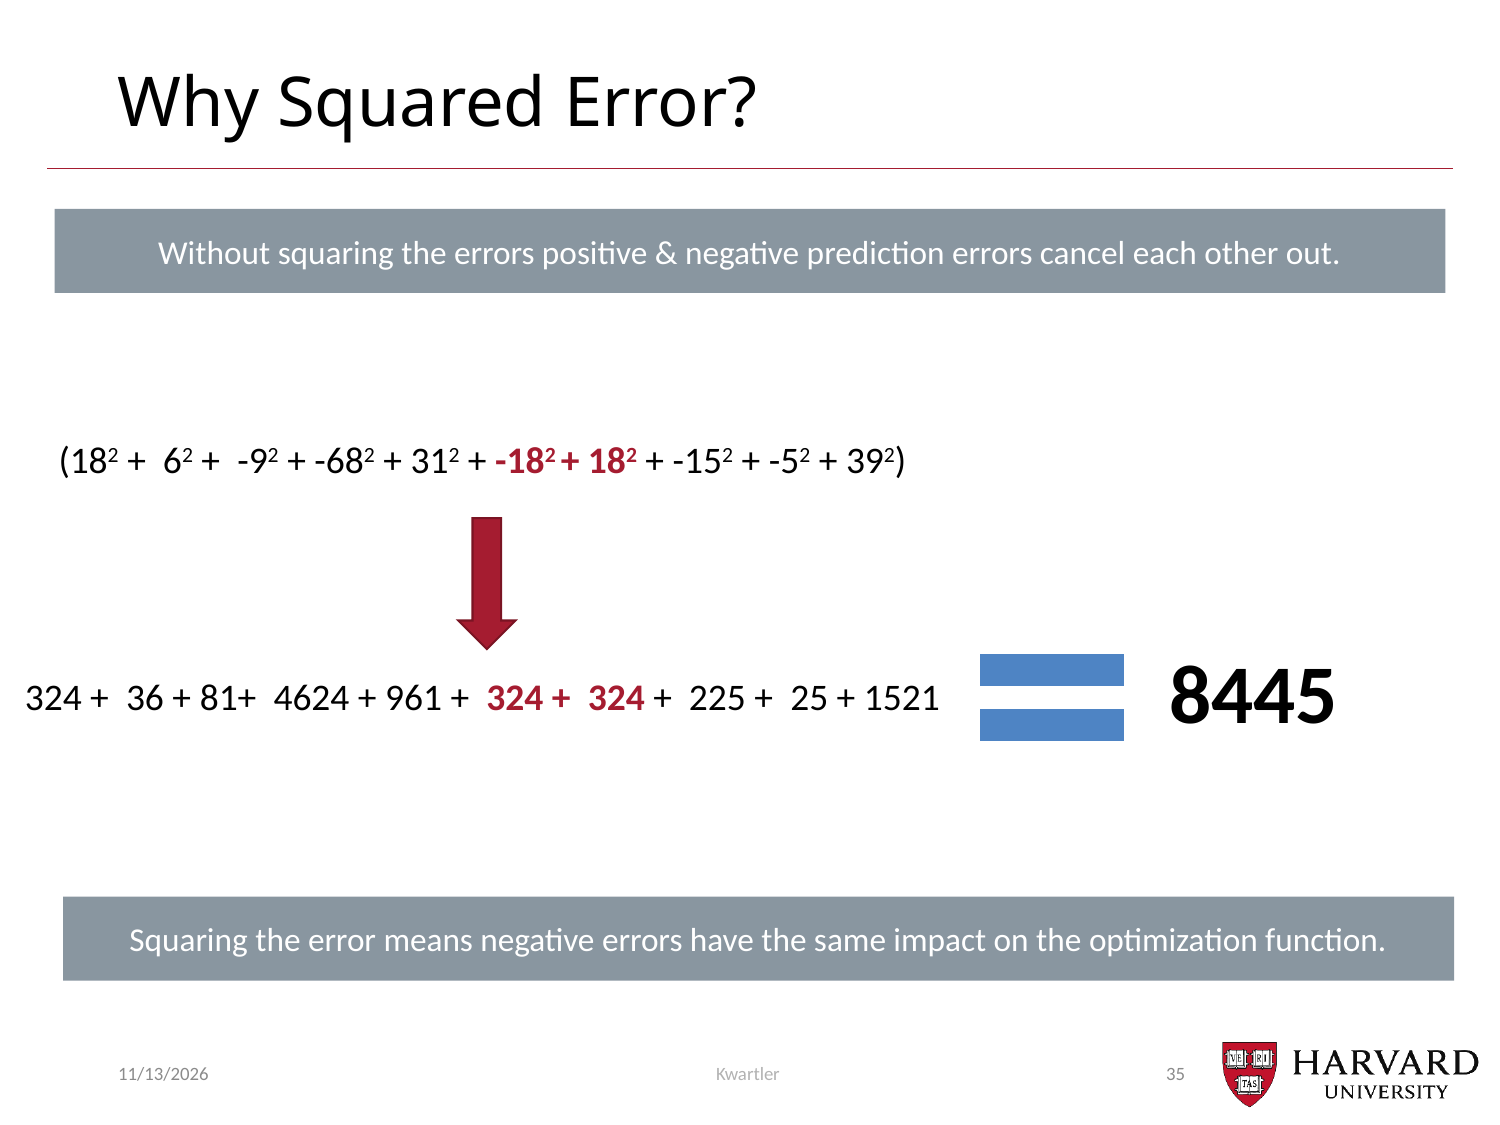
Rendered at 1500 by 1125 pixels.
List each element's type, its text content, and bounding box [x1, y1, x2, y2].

title Why Squared Error? [103, 59, 1397, 157]
text_box [455, 517, 518, 651]
text_box 324 + 36 + 81+ 4624 + 961 + 324 + 324 + 225 + 25 + 1521 [10, 665, 964, 726]
text_box (182 + 62 + -92 + -682 + 312 + -182 + 182 + -152 + -52 + 392) [43, 428, 930, 489]
text_box [980, 654, 1124, 686]
text_box [980, 709, 1124, 741]
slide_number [103, 1042, 441, 1103]
text_box Without squaring the errors positive & negative prediction errors cancel each other out. [54, 208, 1446, 294]
text_box 8445 [1154, 632, 1354, 748]
footer Kwartler [496, 1042, 1004, 1103]
picture [1200, 1024, 1500, 1125]
slide_number 35 [1059, 1042, 1200, 1103]
text_box Squaring the error means negative errors have the same impact on the optimization function. [62, 895, 1455, 982]
